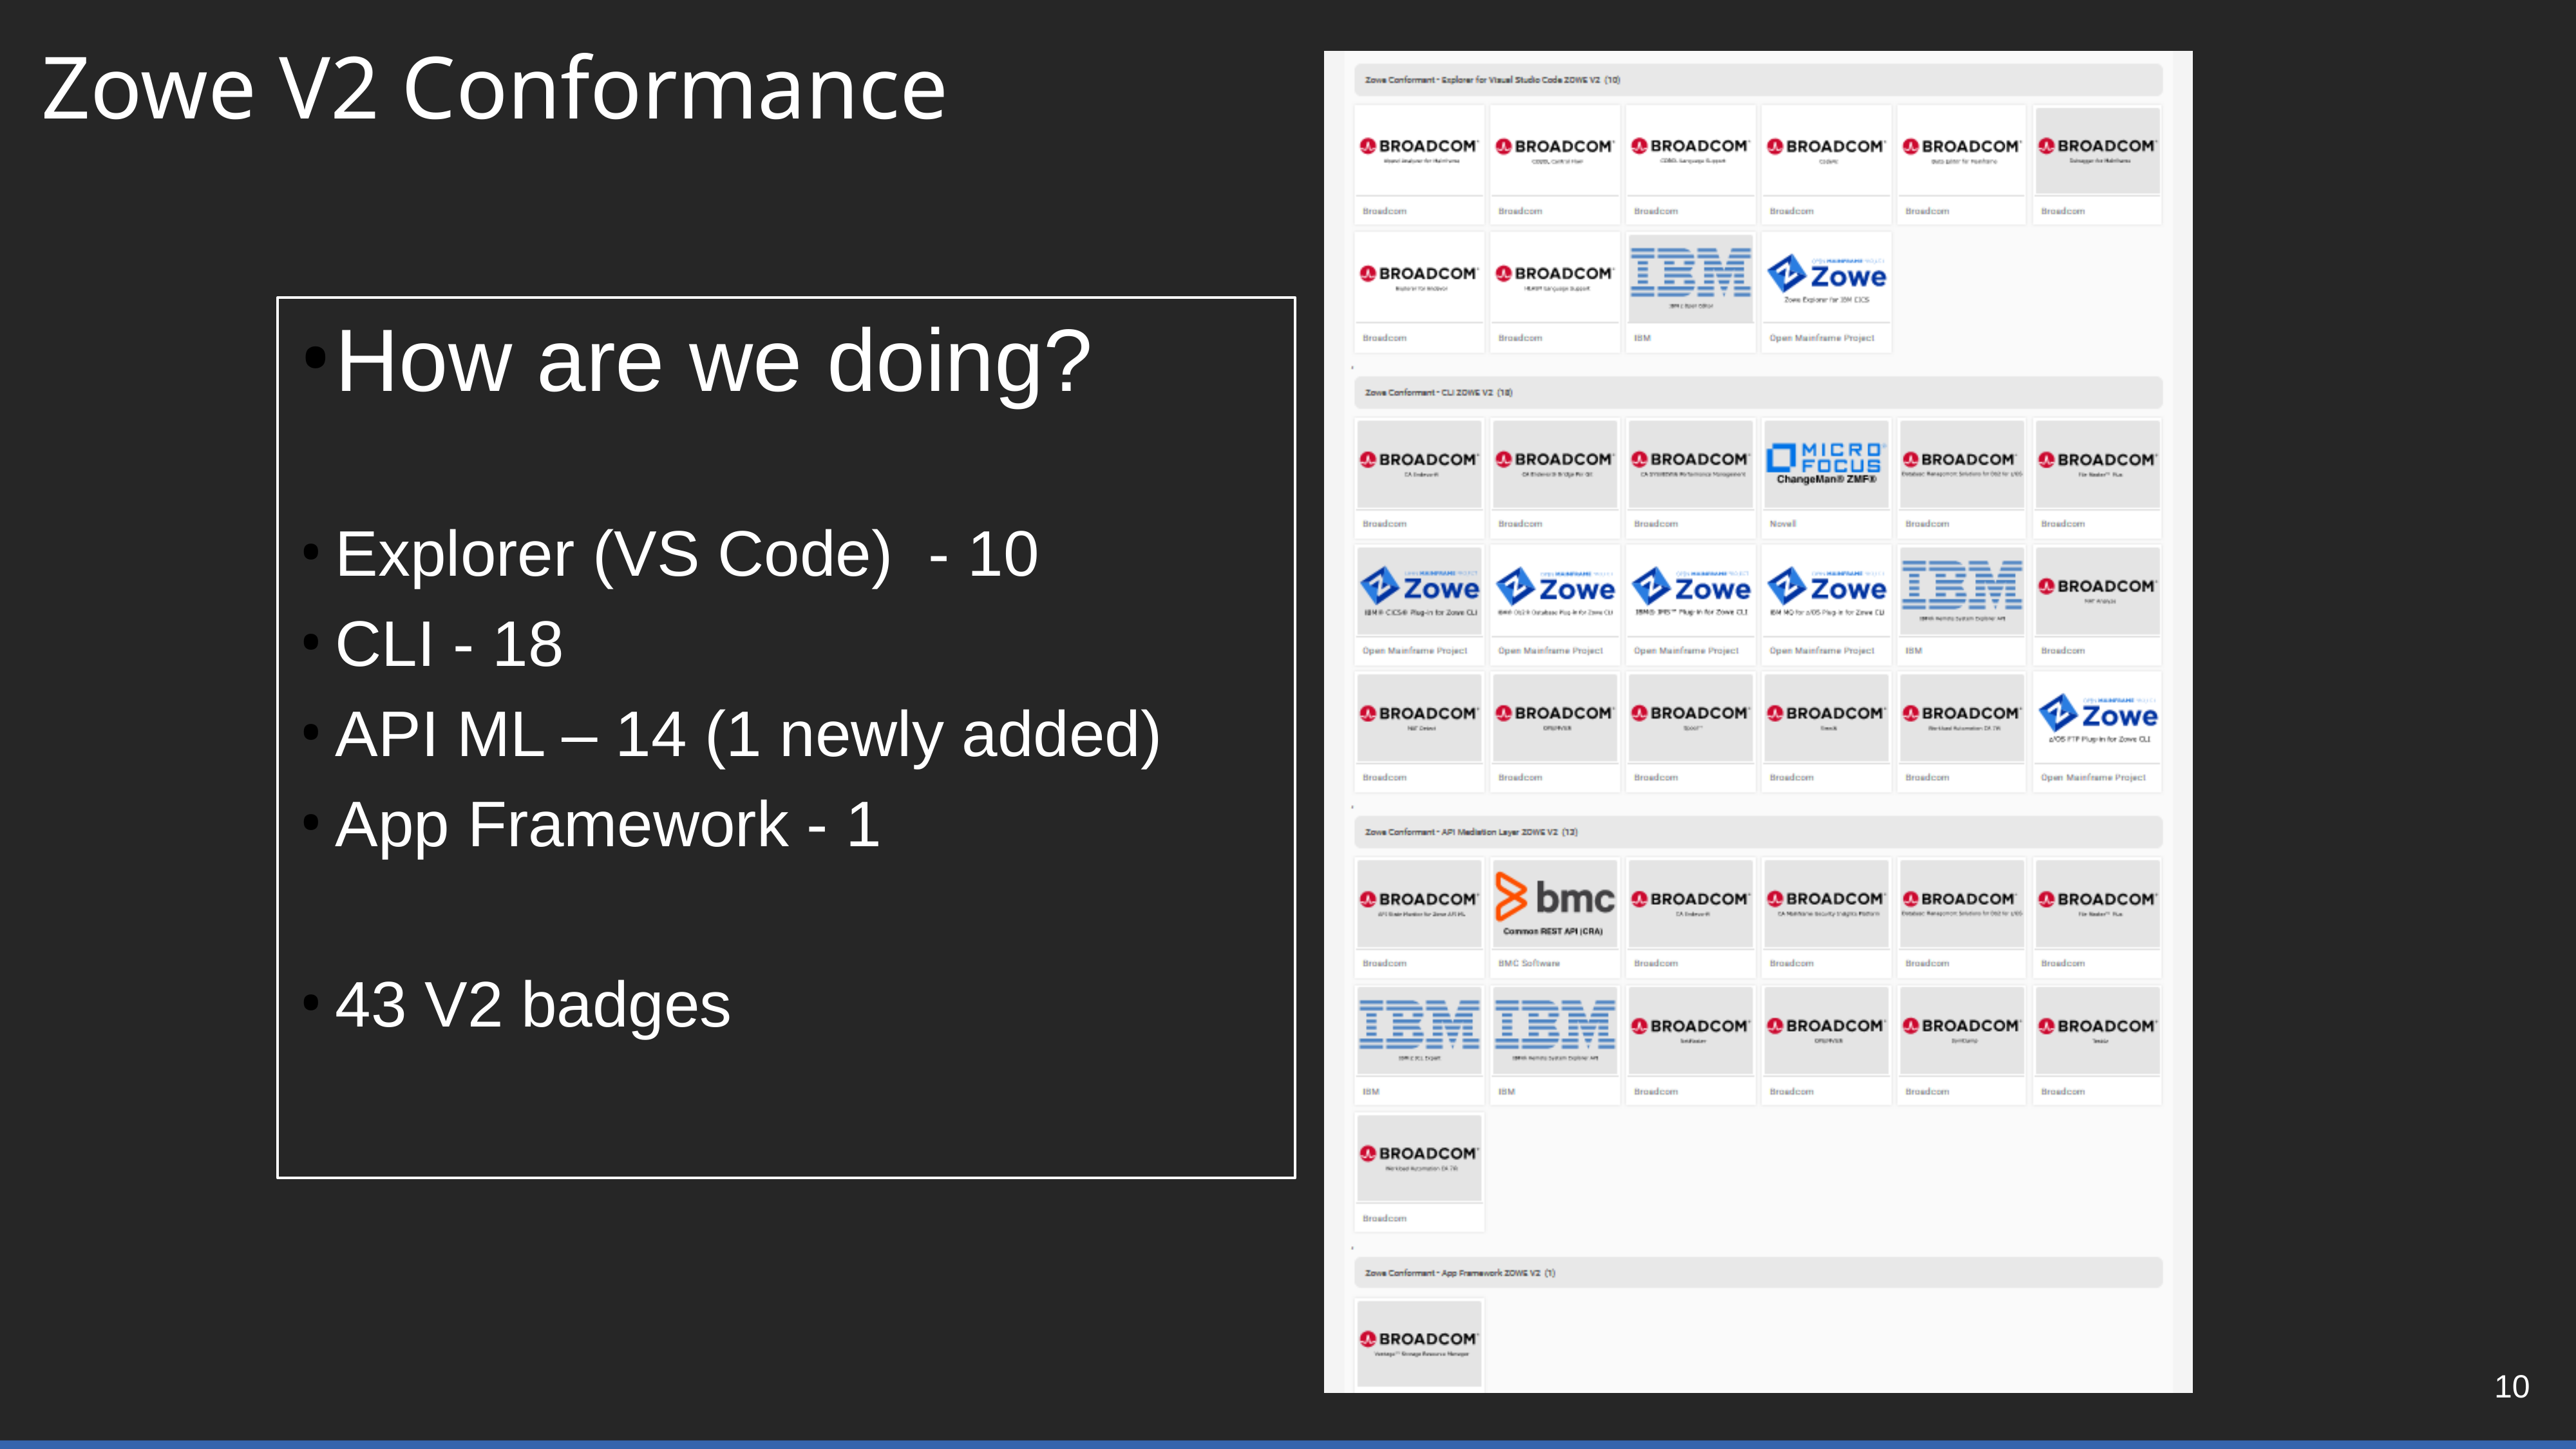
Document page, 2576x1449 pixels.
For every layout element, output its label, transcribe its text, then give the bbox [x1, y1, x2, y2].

picture [1324, 51, 2193, 1393]
text_box Zowe V2 Conformance [32, 39, 1166, 166]
slide_number ‹#› [2387, 965, 2530, 1449]
list How are we doing? Explorer (VS Code) - 10 CLI - 18 API ML – 14 (1 newly added) App Framework - 1 43 V2 badges [277, 298, 1296, 1178]
